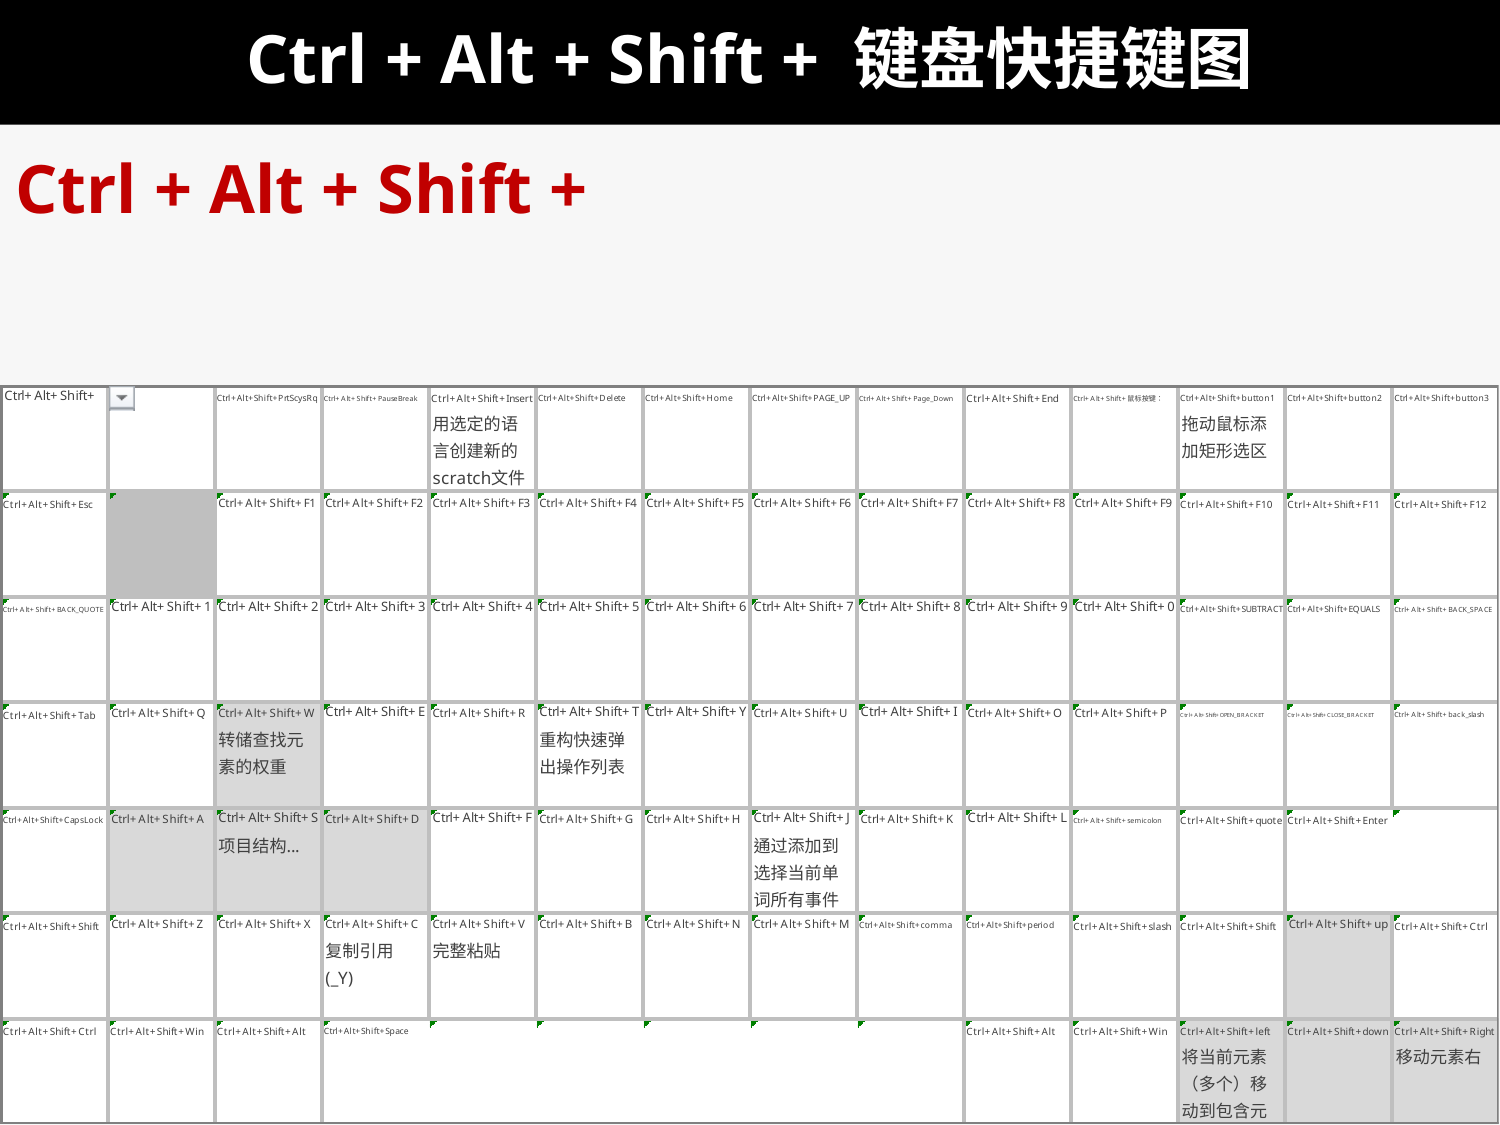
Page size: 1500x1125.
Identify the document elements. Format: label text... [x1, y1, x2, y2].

text_box Ctrl + Alt + Shift + [0, 143, 1500, 241]
picture [0, 385, 1500, 1125]
title Ctrl + Alt + Shift + 键盘快捷键图 [0, 0, 1500, 125]
